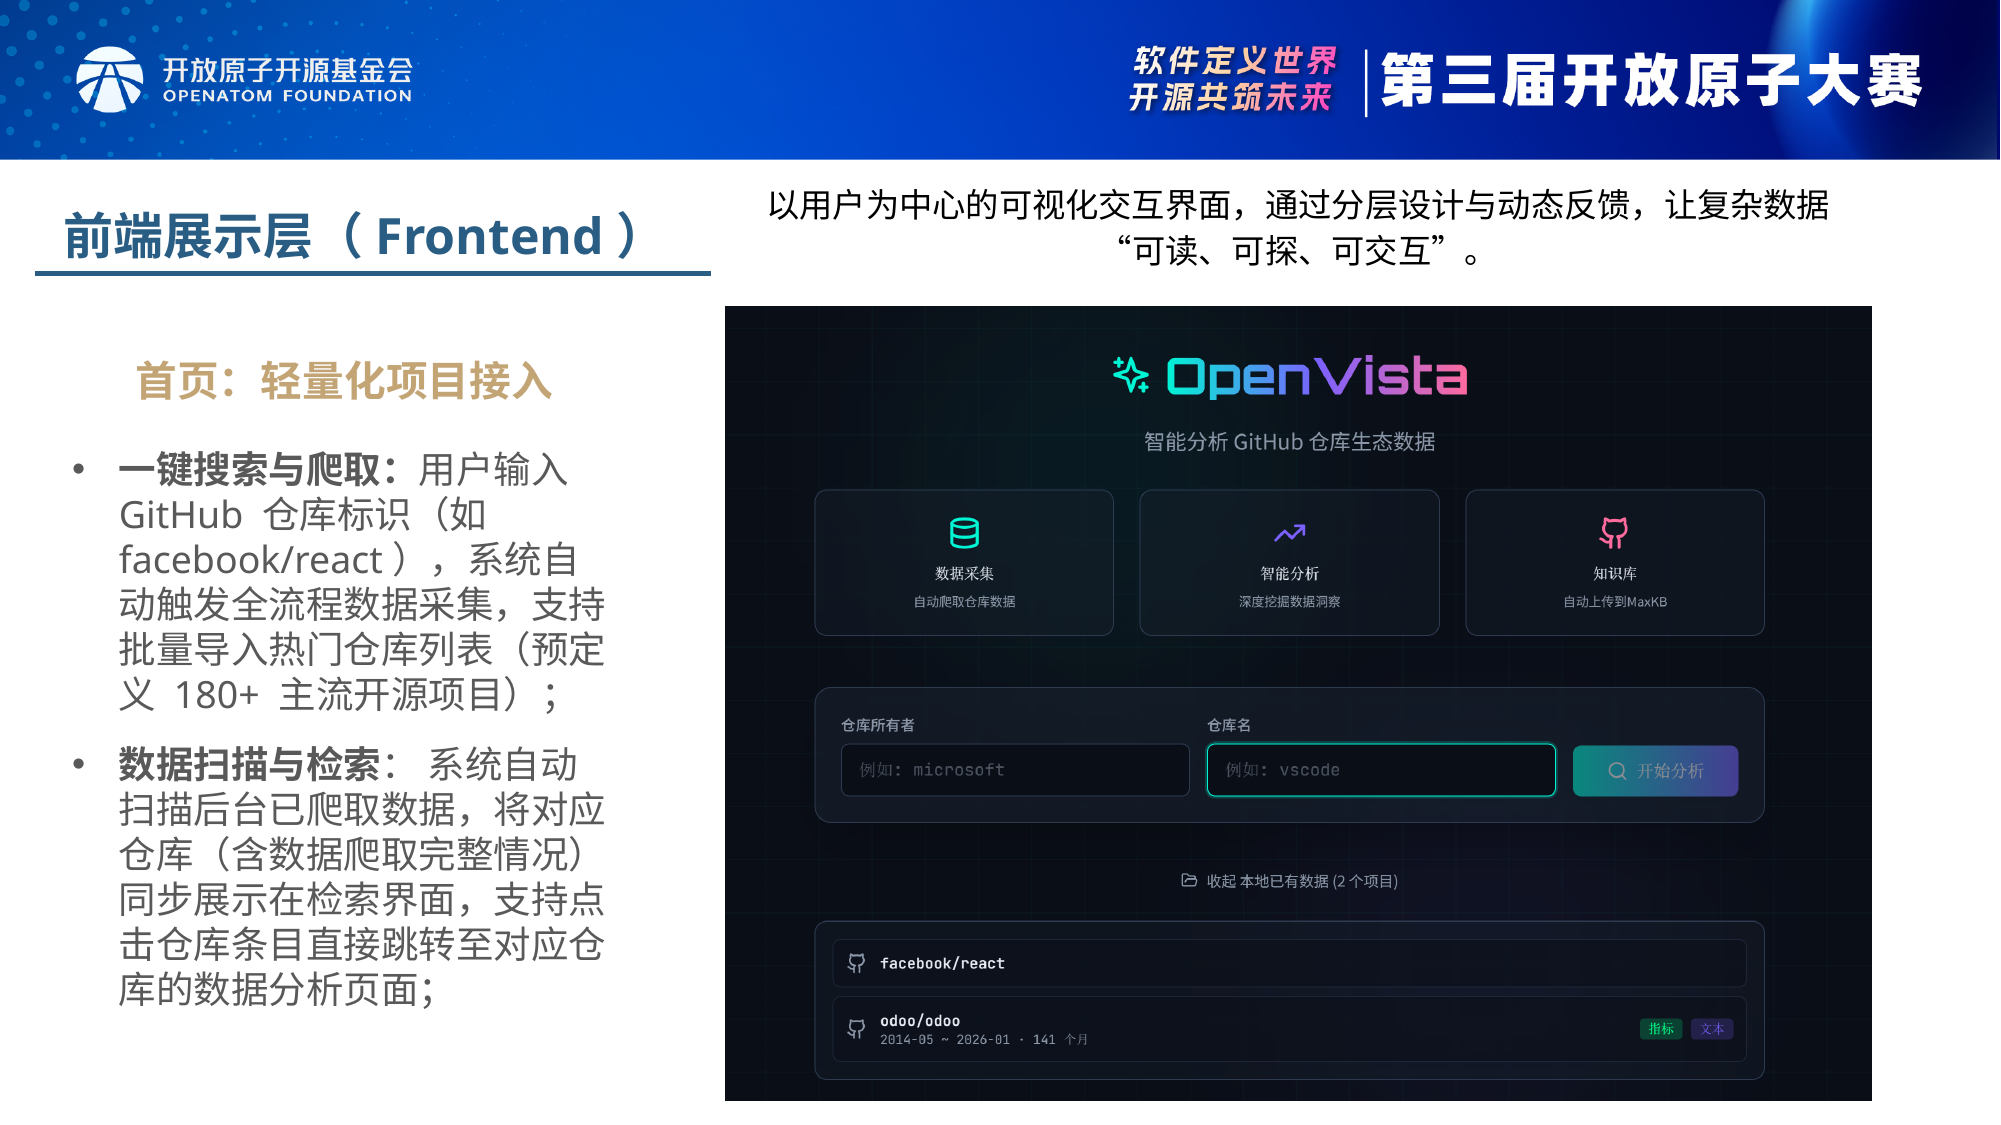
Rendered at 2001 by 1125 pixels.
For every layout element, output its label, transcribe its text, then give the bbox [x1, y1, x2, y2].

picture [0, 0, 2000, 159]
text_box 前端展示层（Frontend） [48, 197, 746, 273]
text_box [57, 322, 628, 1025]
picture [725, 306, 1872, 1101]
text_box 以用户为中心的可视化交互界面，通过分层设计与动态反馈，让复杂数据“可读、可探、可交互”。 [746, 171, 1851, 278]
